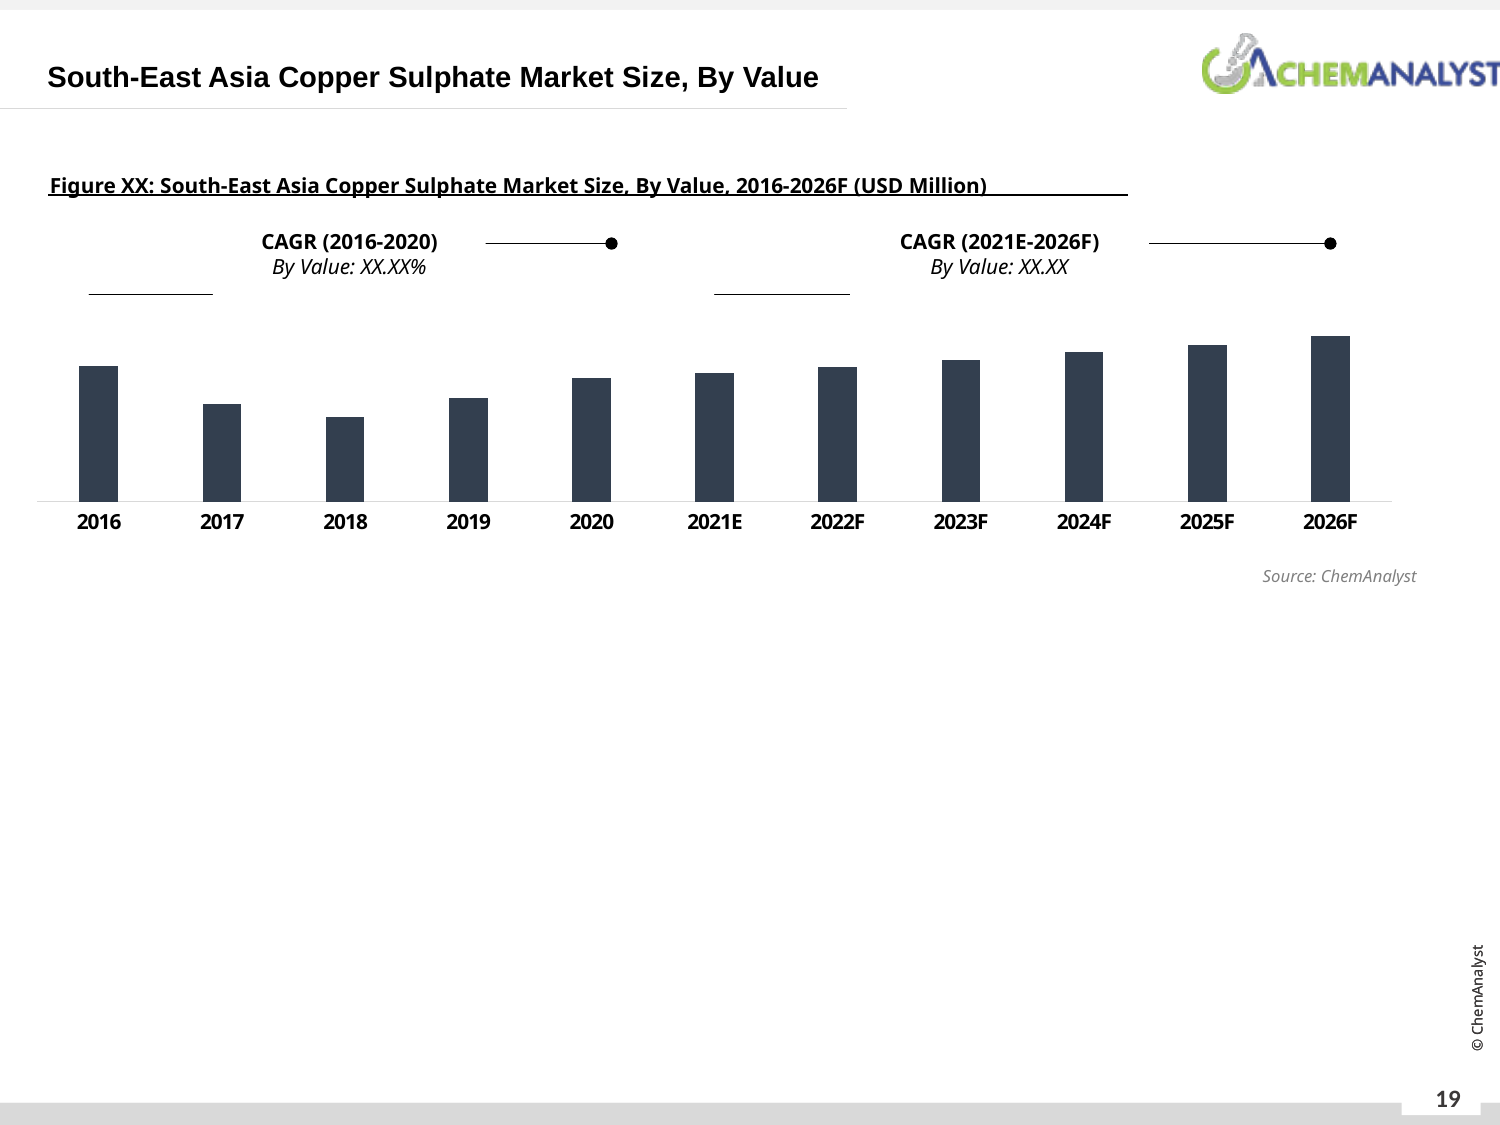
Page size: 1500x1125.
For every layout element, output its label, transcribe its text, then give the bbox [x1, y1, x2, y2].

text_box Figure XX: South-East Asia Copper Sulphate Market Size, By Value, 2016-2026F (USD Million) [35, 152, 1359, 205]
picture [1202, 33, 1500, 94]
chart [36, 269, 1393, 582]
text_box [89, 210, 612, 296]
text_box South-East Asia Copper Sulphate Market Size, By Value [32, 50, 1496, 101]
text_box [714, 210, 1331, 296]
text_box Source: ChemAnalyst [1069, 558, 1432, 593]
